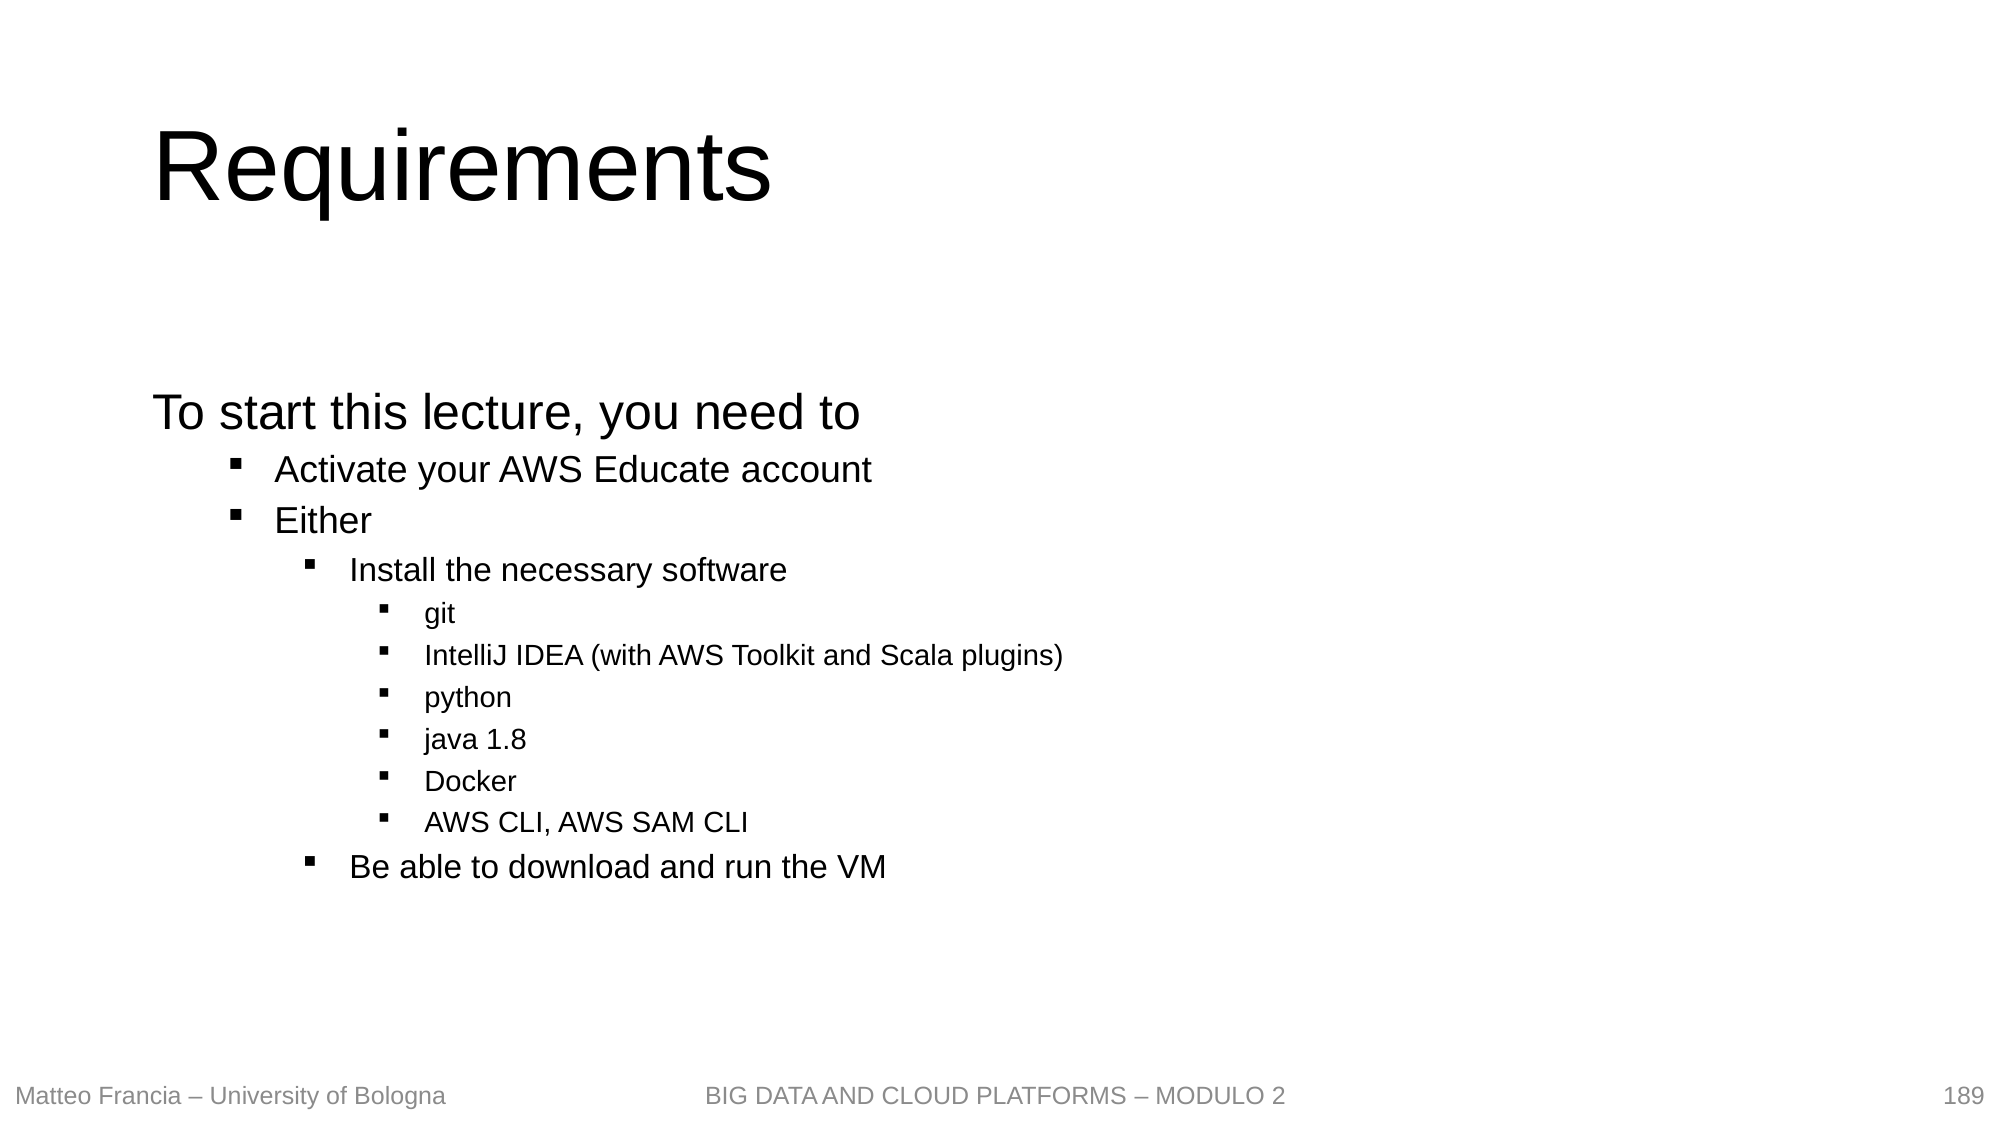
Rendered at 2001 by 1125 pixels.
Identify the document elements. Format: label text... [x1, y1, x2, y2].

list To start this lecture, you need to Activate your AWS Educate account Either Install the necessary software git IntelliJ IDEA (with AWS Toolkit and Scala plugins) python java 1.8 Docker AWS CLI, AWS SAM CLI Be able to download and run the VM [137, 278, 1863, 993]
title Requirements [137, 59, 1863, 278]
slide_number 189 [1550, 1065, 2000, 1125]
footer Matteo Francia – University of Bologna [0, 1065, 466, 1125]
